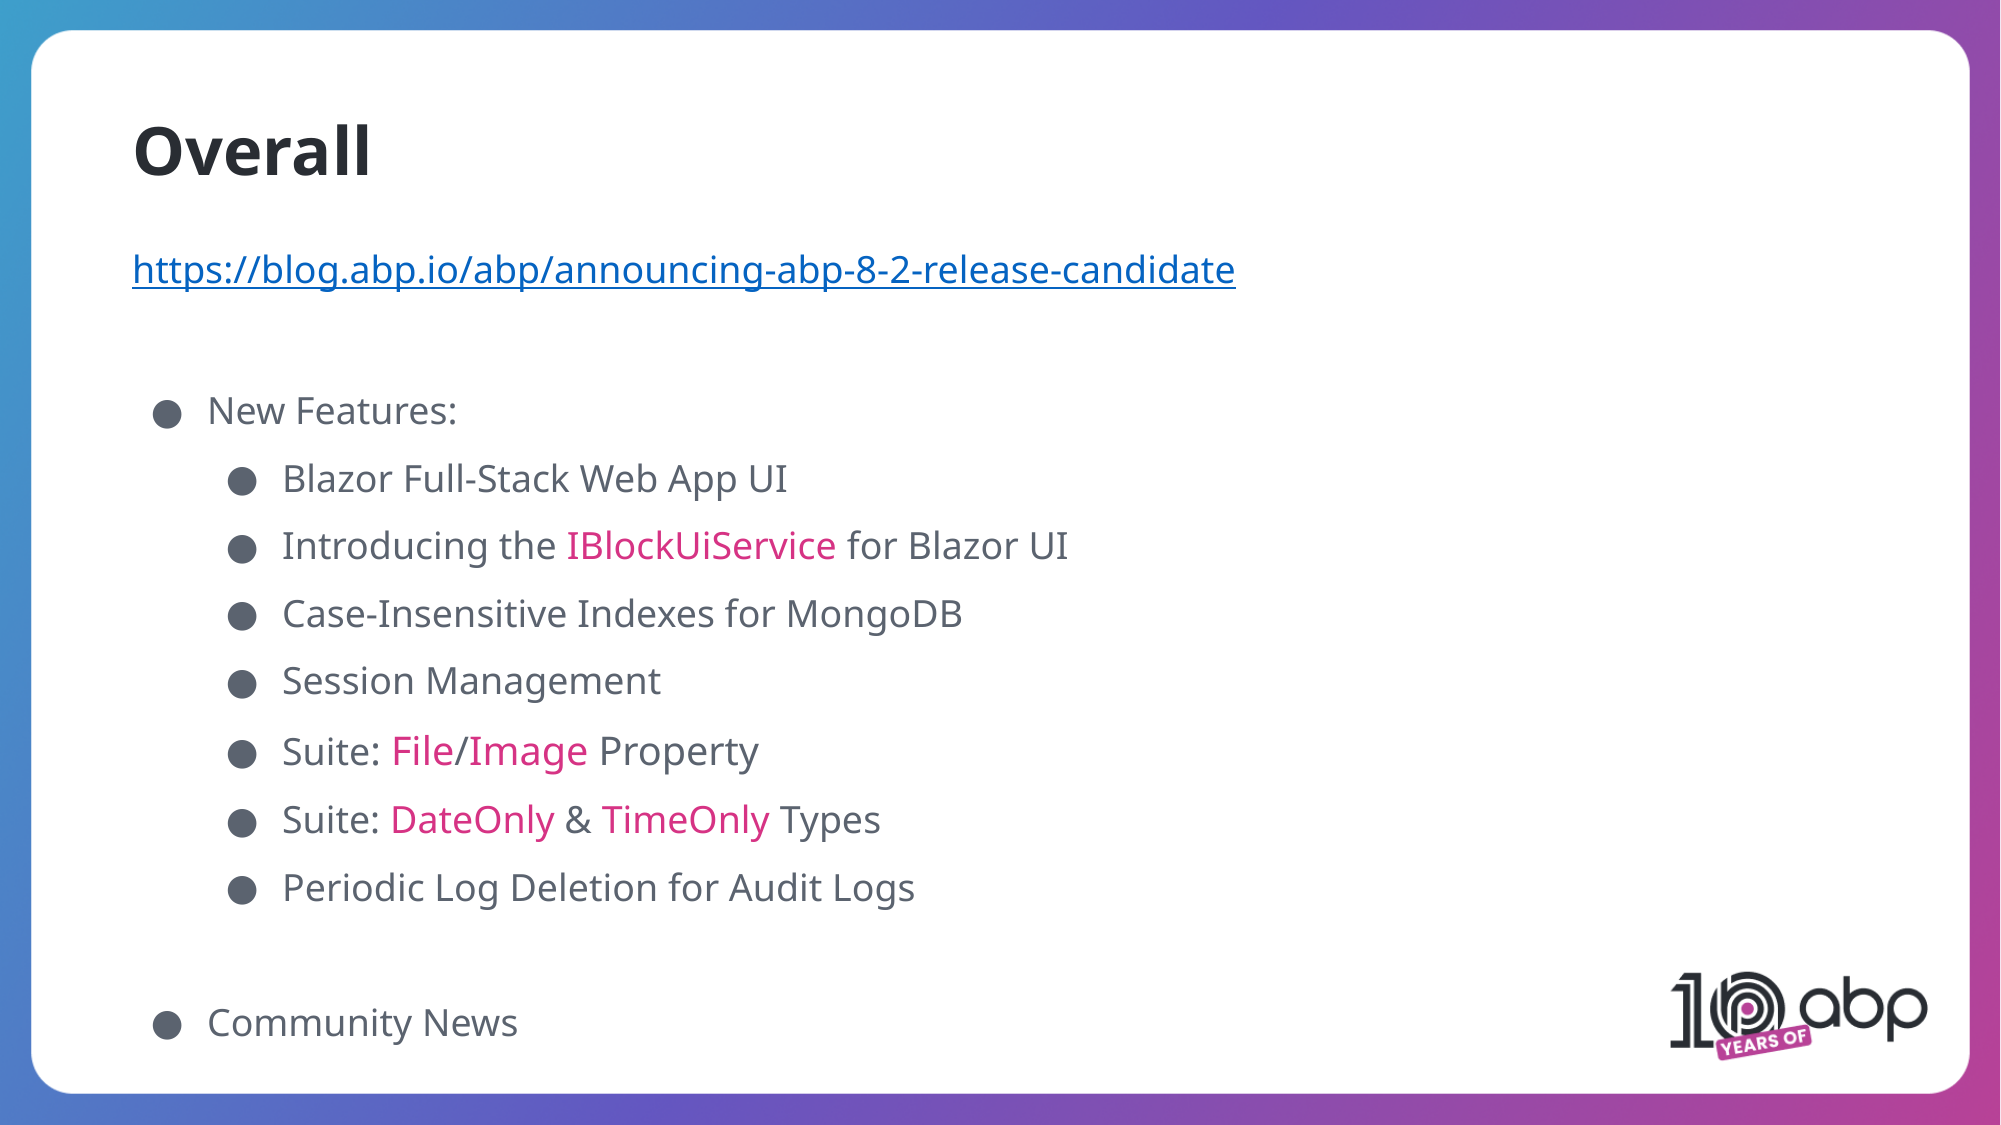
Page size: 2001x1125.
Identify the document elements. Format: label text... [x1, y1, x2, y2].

picture [0, 0, 2001, 1125]
text_box Overall [117, 101, 1684, 197]
text_box https://blog.abp.io/abp/announcing-abp-8-2-release-candidate New Features: Blazor Full-Stack Web App UI Introducing the IBlockUiService for Blazor UI Case-Insensitive Indexes for MongoDB Session Management Suite: File/Image Property Suite: DateOnly & TimeOnly Types Periodic Log Deletion for Audit Logs Community News [117, 213, 1839, 1052]
